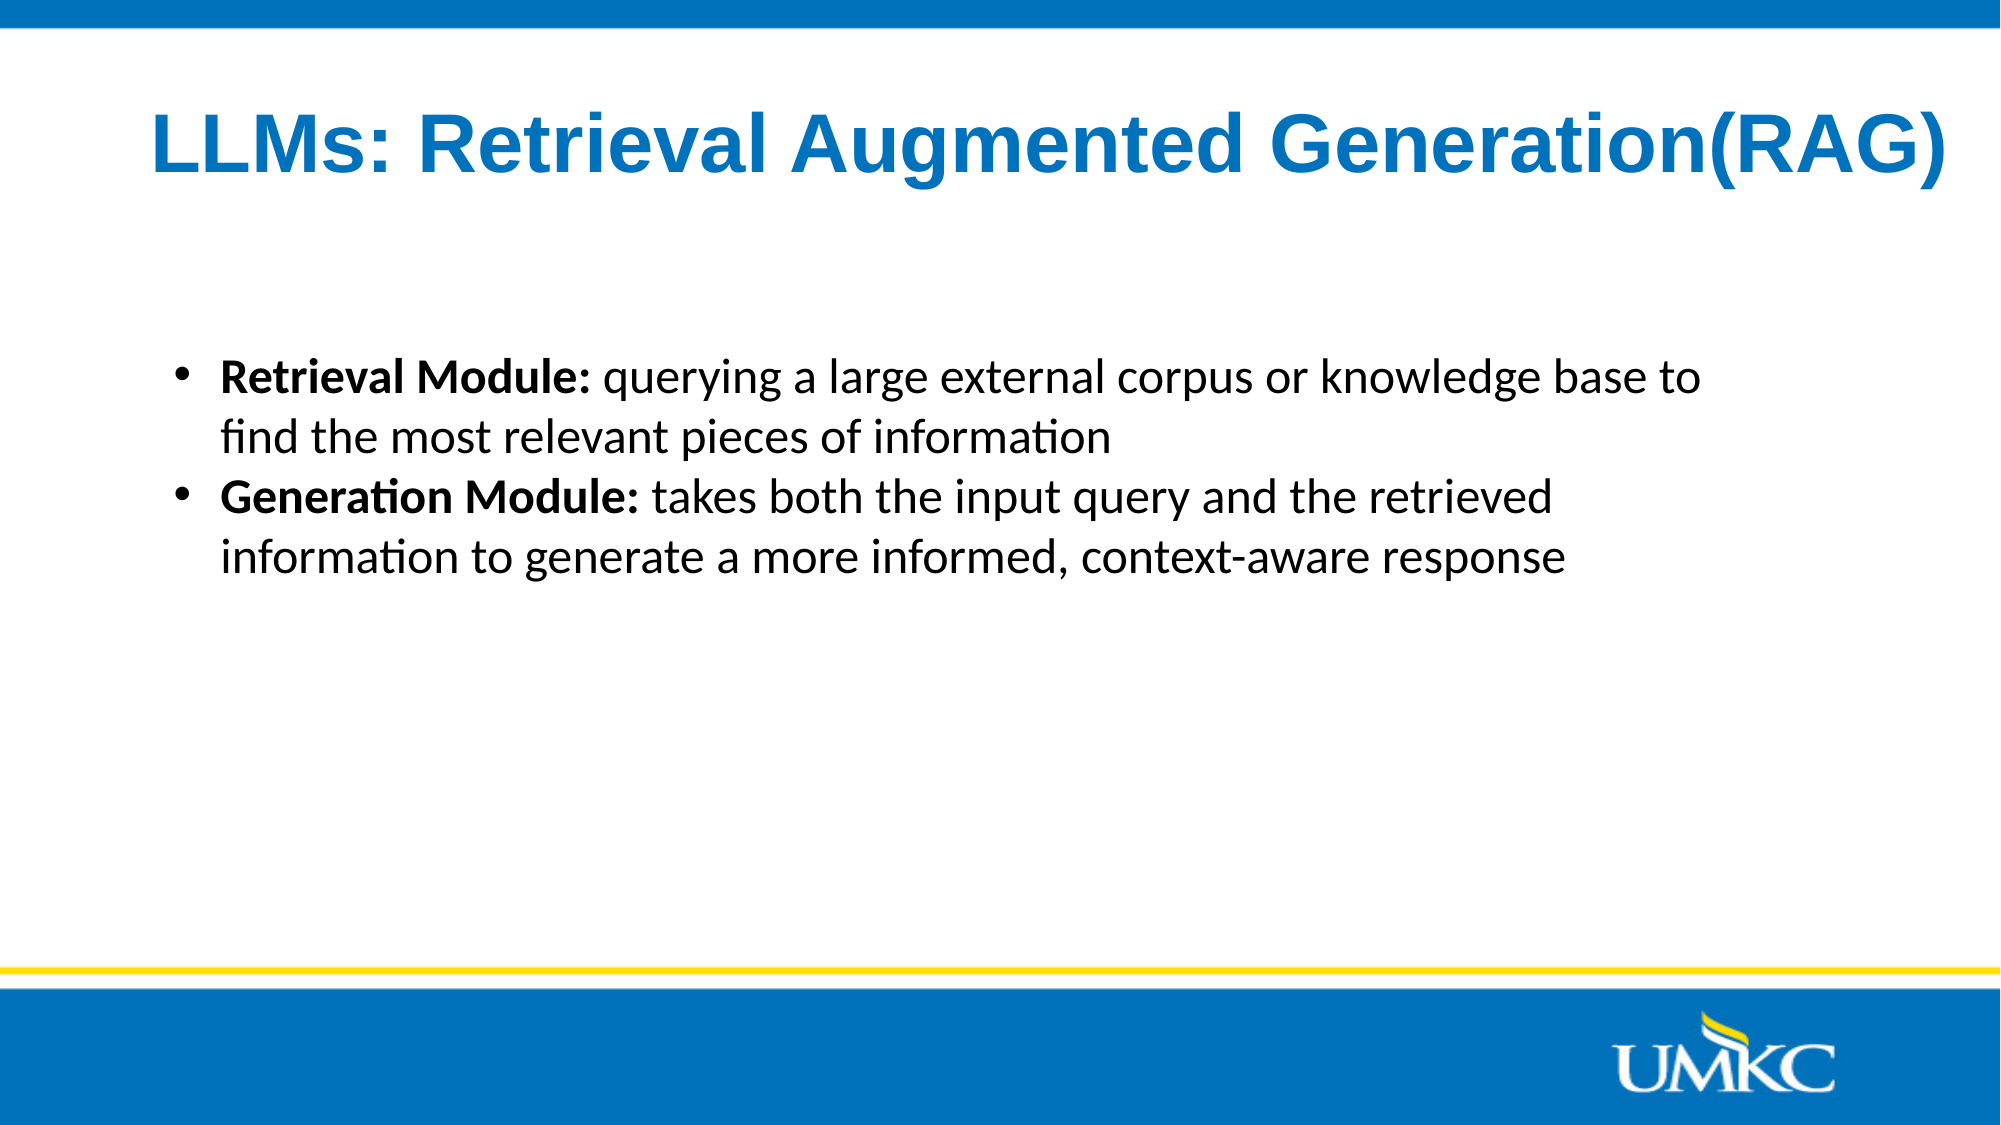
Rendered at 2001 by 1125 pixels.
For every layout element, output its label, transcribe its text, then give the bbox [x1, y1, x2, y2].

picture [0, 0, 2001, 1125]
title LLMs: Retrieval Augmented Generation(RAG) [99, 45, 2000, 233]
text_box Retrieval Module: querying a large external corpus or knowledge base to find the most relevant pieces of information Generation Module: takes both the input query and the retrieved information to generate a more informed, context-aware response [158, 335, 1789, 591]
